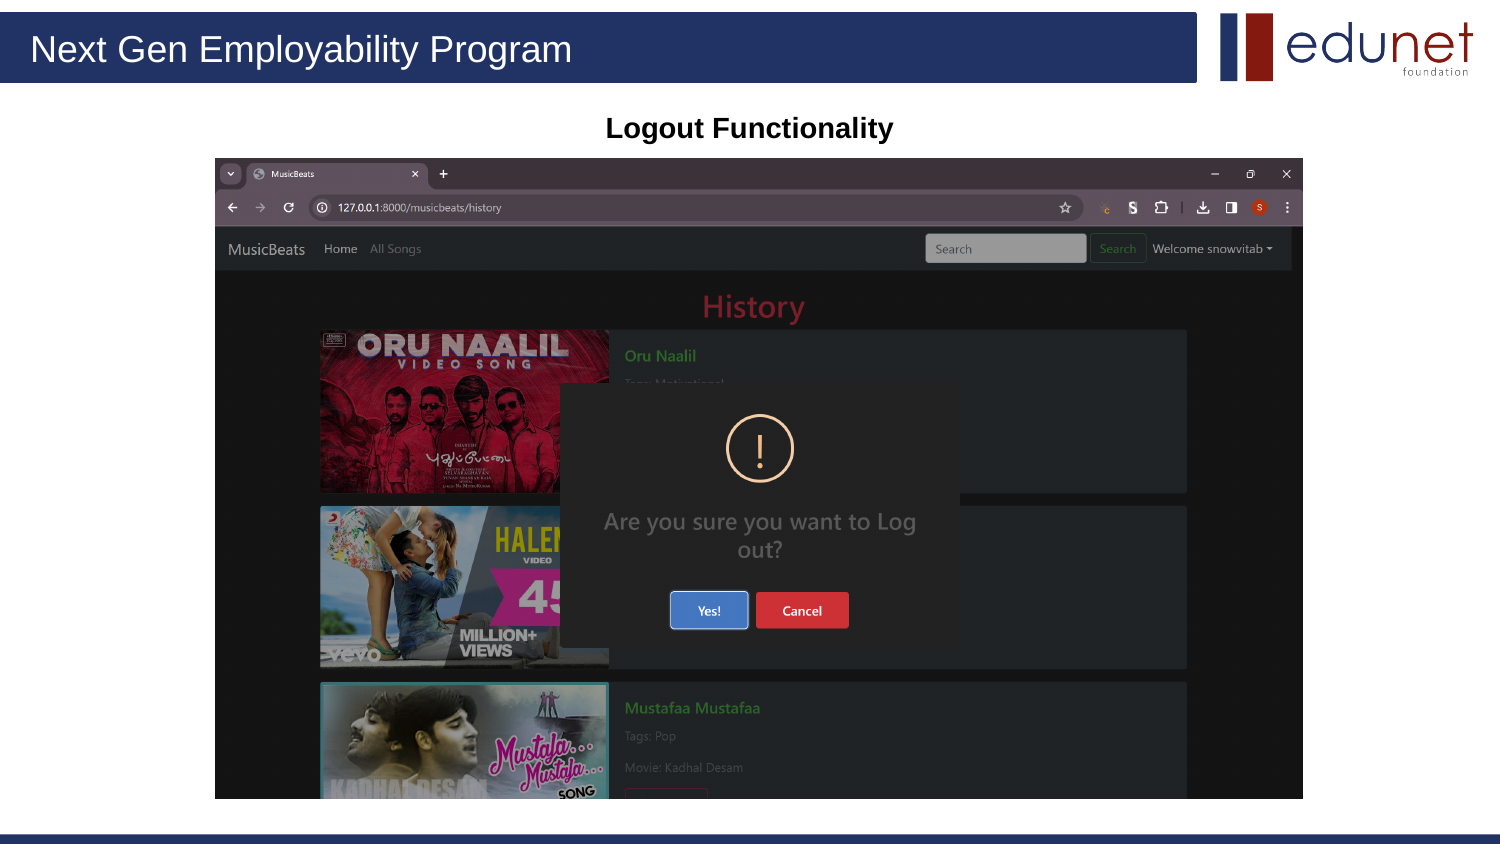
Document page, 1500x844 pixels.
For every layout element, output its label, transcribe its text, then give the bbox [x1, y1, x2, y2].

picture [1279, 14, 1482, 83]
picture [214, 158, 1303, 799]
title Logout Functionality [103, 101, 1397, 153]
